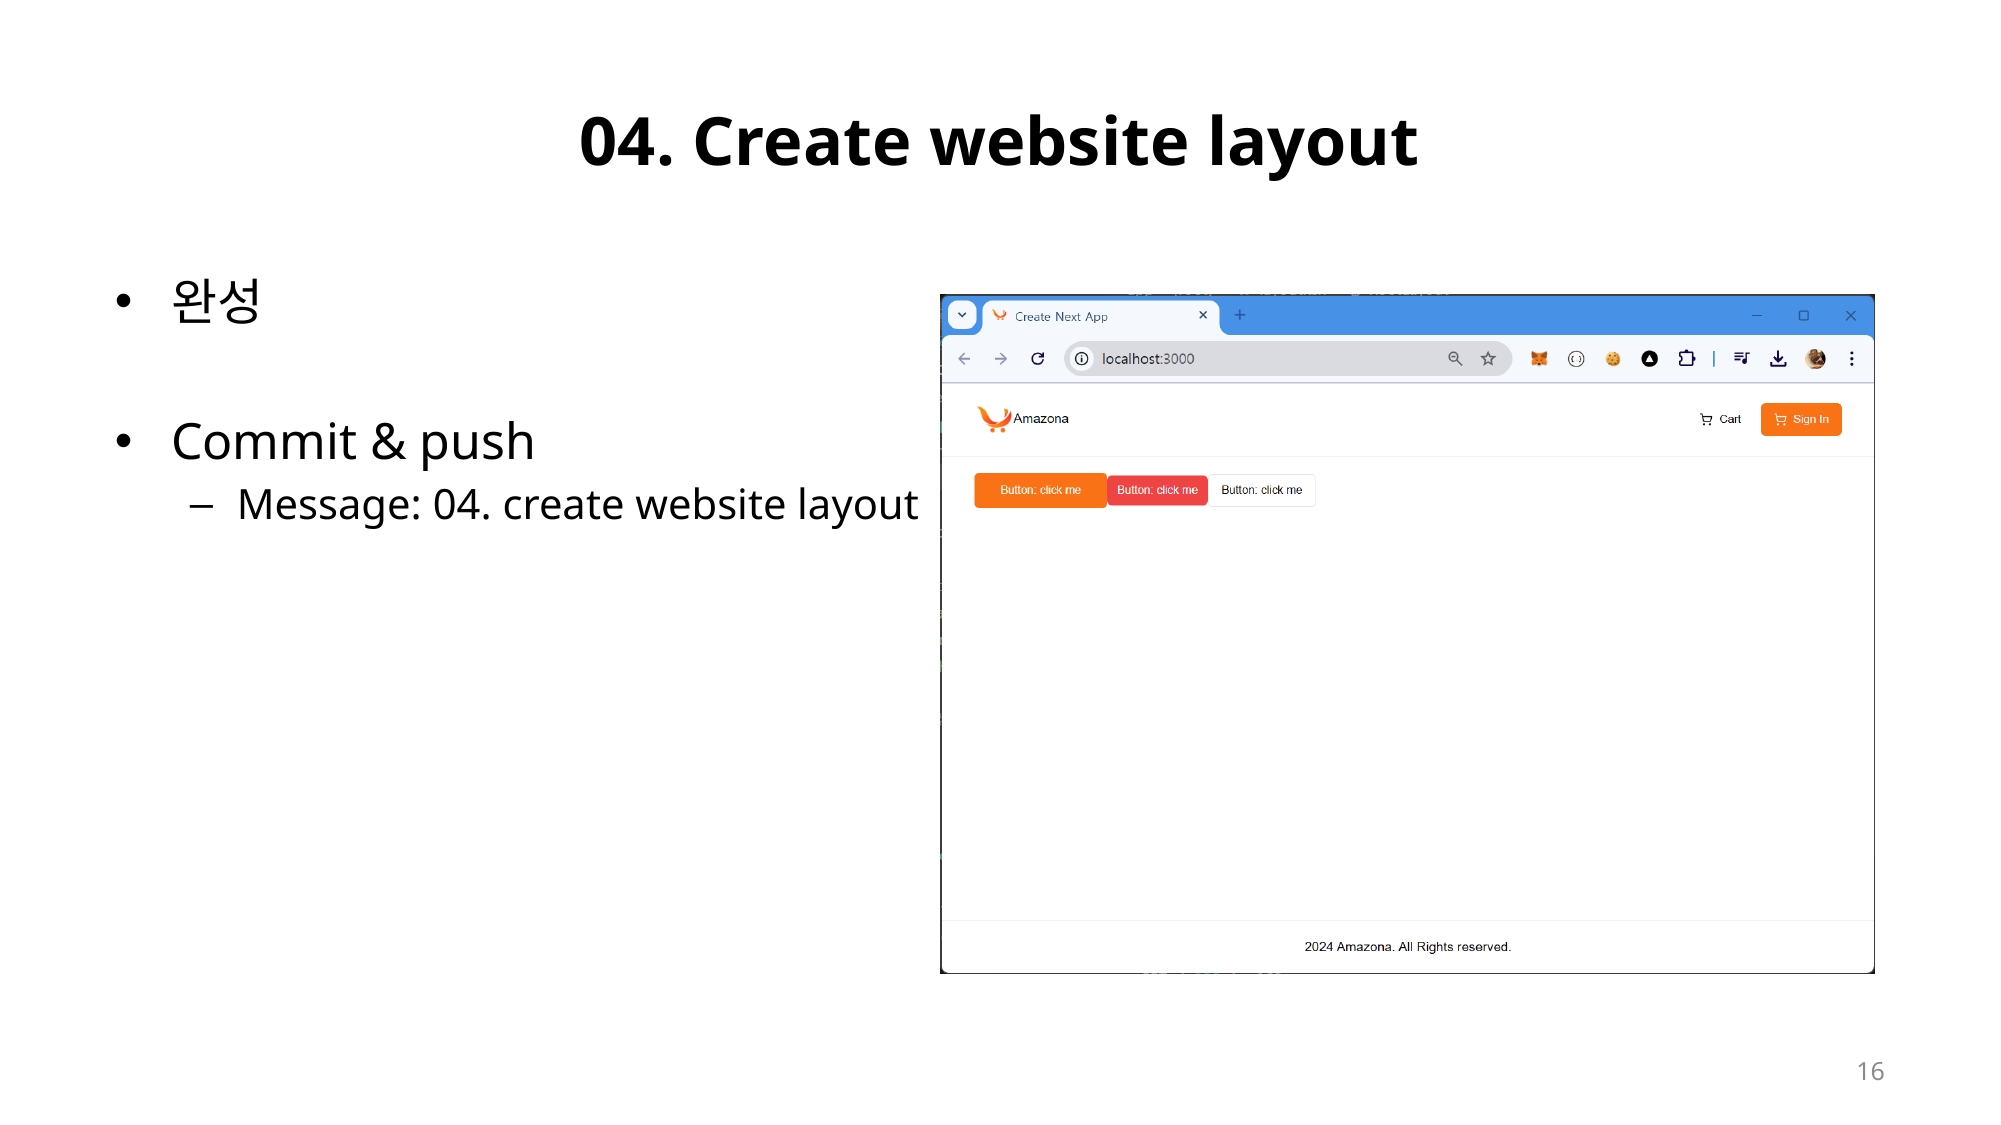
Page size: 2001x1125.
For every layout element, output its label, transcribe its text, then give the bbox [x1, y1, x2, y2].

list 완성 Commit & push Message: 04. create website layout [99, 262, 1900, 1005]
picture [940, 293, 1875, 974]
title 04. Create website layout [99, 45, 1900, 233]
slide_number 16 [1433, 1042, 1900, 1103]
